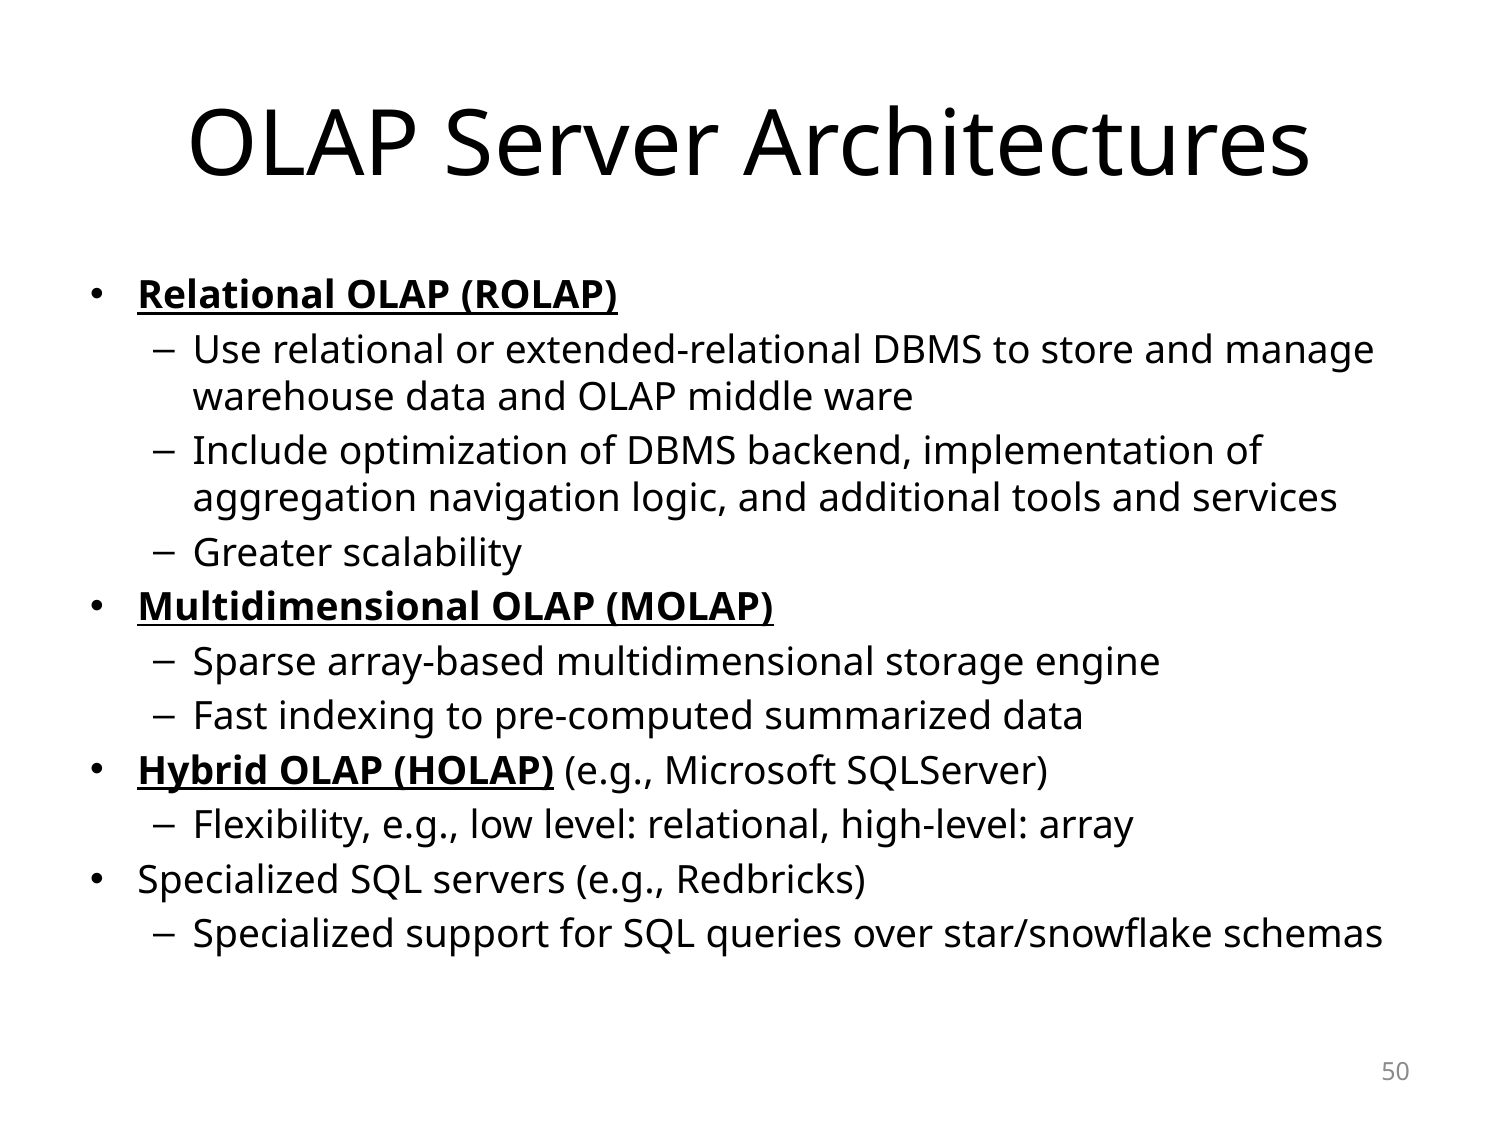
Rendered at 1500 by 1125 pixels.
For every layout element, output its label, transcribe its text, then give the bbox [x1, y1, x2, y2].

list Relational OLAP (ROLAP) Use relational or extended-relational DBMS to store and manage warehouse data and OLAP middle ware Include optimization of DBMS backend, implementation of aggregation navigation logic, and additional tools and services Greater scalability Multidimensional OLAP (MOLAP) Sparse array-based multidimensional storage engine Fast indexing to pre-computed summarized data Hybrid OLAP (HOLAP) (e.g., Microsoft SQLServer) Flexibility, e.g., low level: relational, high-level: array Specialized SQL servers (e.g., Redbricks) Specialized support for SQL queries over star/snowflake schemas [75, 262, 1425, 1005]
title OLAP Server Architectures [75, 45, 1425, 233]
slide_number 50 [1074, 1042, 1425, 1103]
